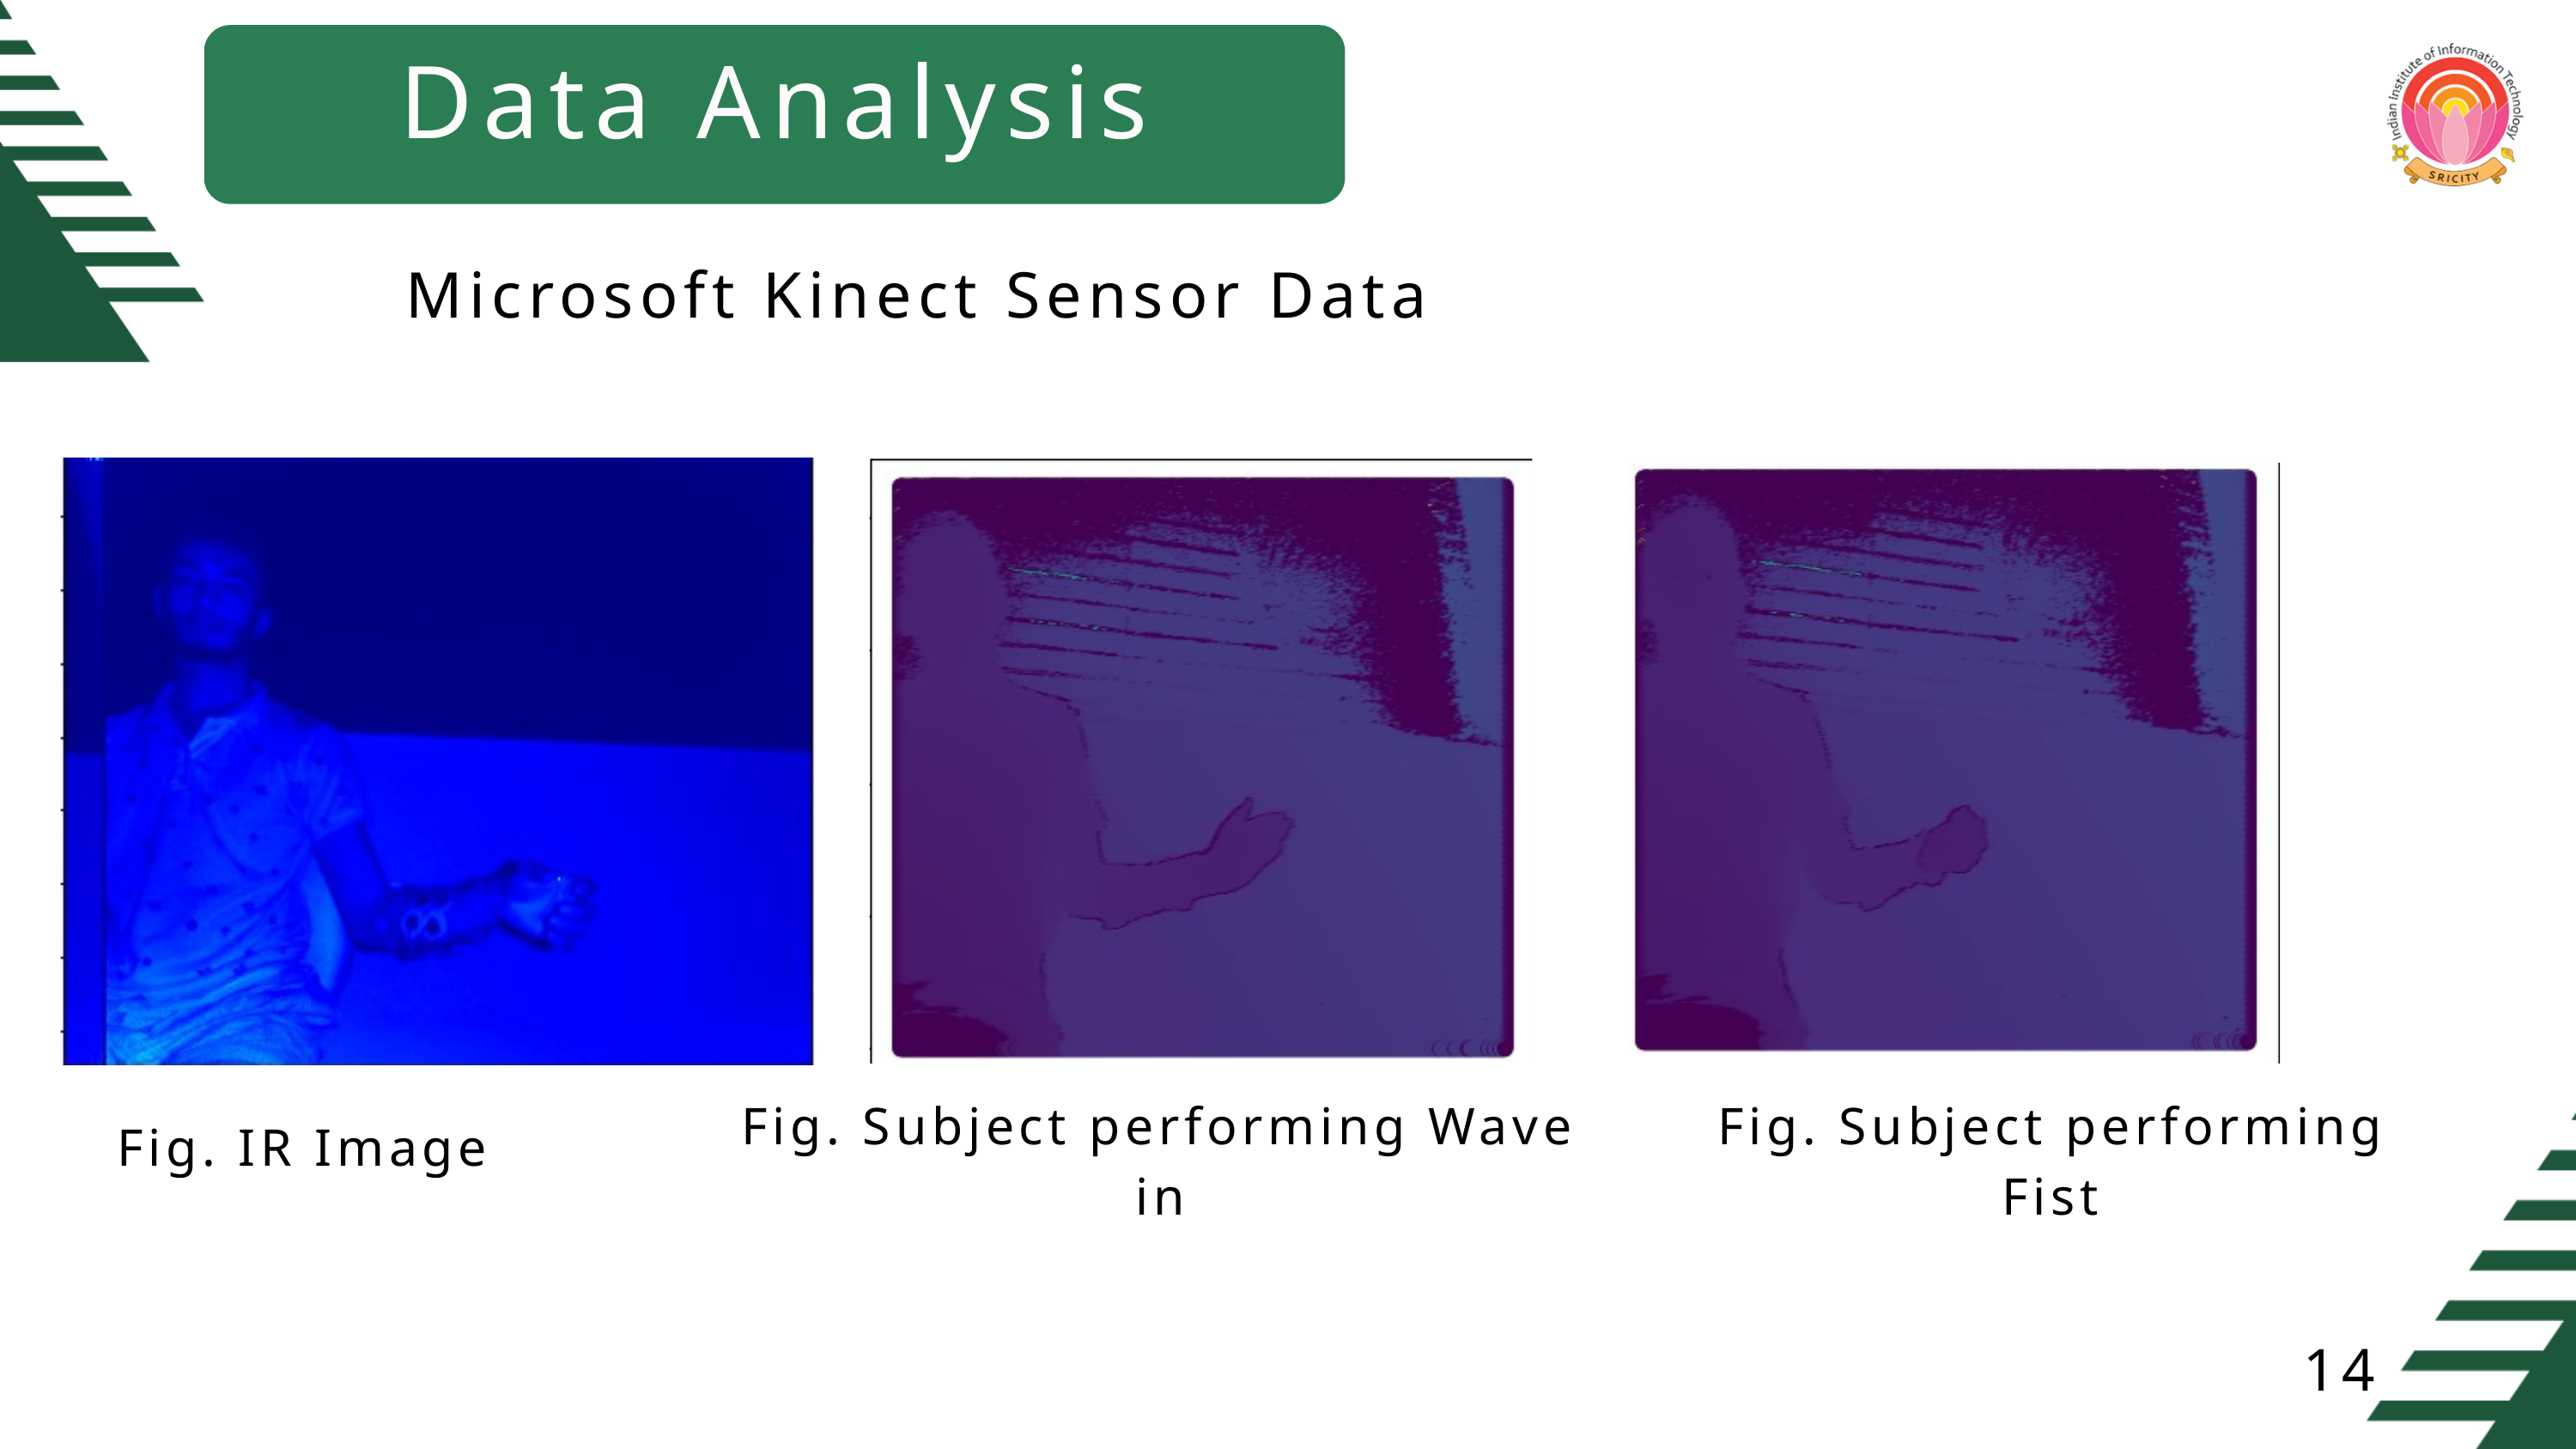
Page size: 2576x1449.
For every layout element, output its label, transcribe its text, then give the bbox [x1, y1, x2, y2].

text_box [2299, 1092, 2576, 1449]
text_box Microsoft Kinect Sensor Data [0, 243, 2185, 331]
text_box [204, 24, 1346, 204]
text_box [0, 331, 204, 362]
text_box Fig. Subject performing Fist [1669, 1085, 2432, 1225]
text_box 14 [2301, 1322, 2377, 1403]
text_box [1627, 463, 2281, 1064]
text_box [2376, 35, 2535, 194]
text_box [60, 458, 827, 1065]
text_box Fig. IR Image [0, 1106, 726, 1177]
text_box Fig. Subject performing Wave in [726, 1085, 1595, 1225]
text_box [869, 458, 1533, 1064]
text_box [0, 0, 204, 243]
